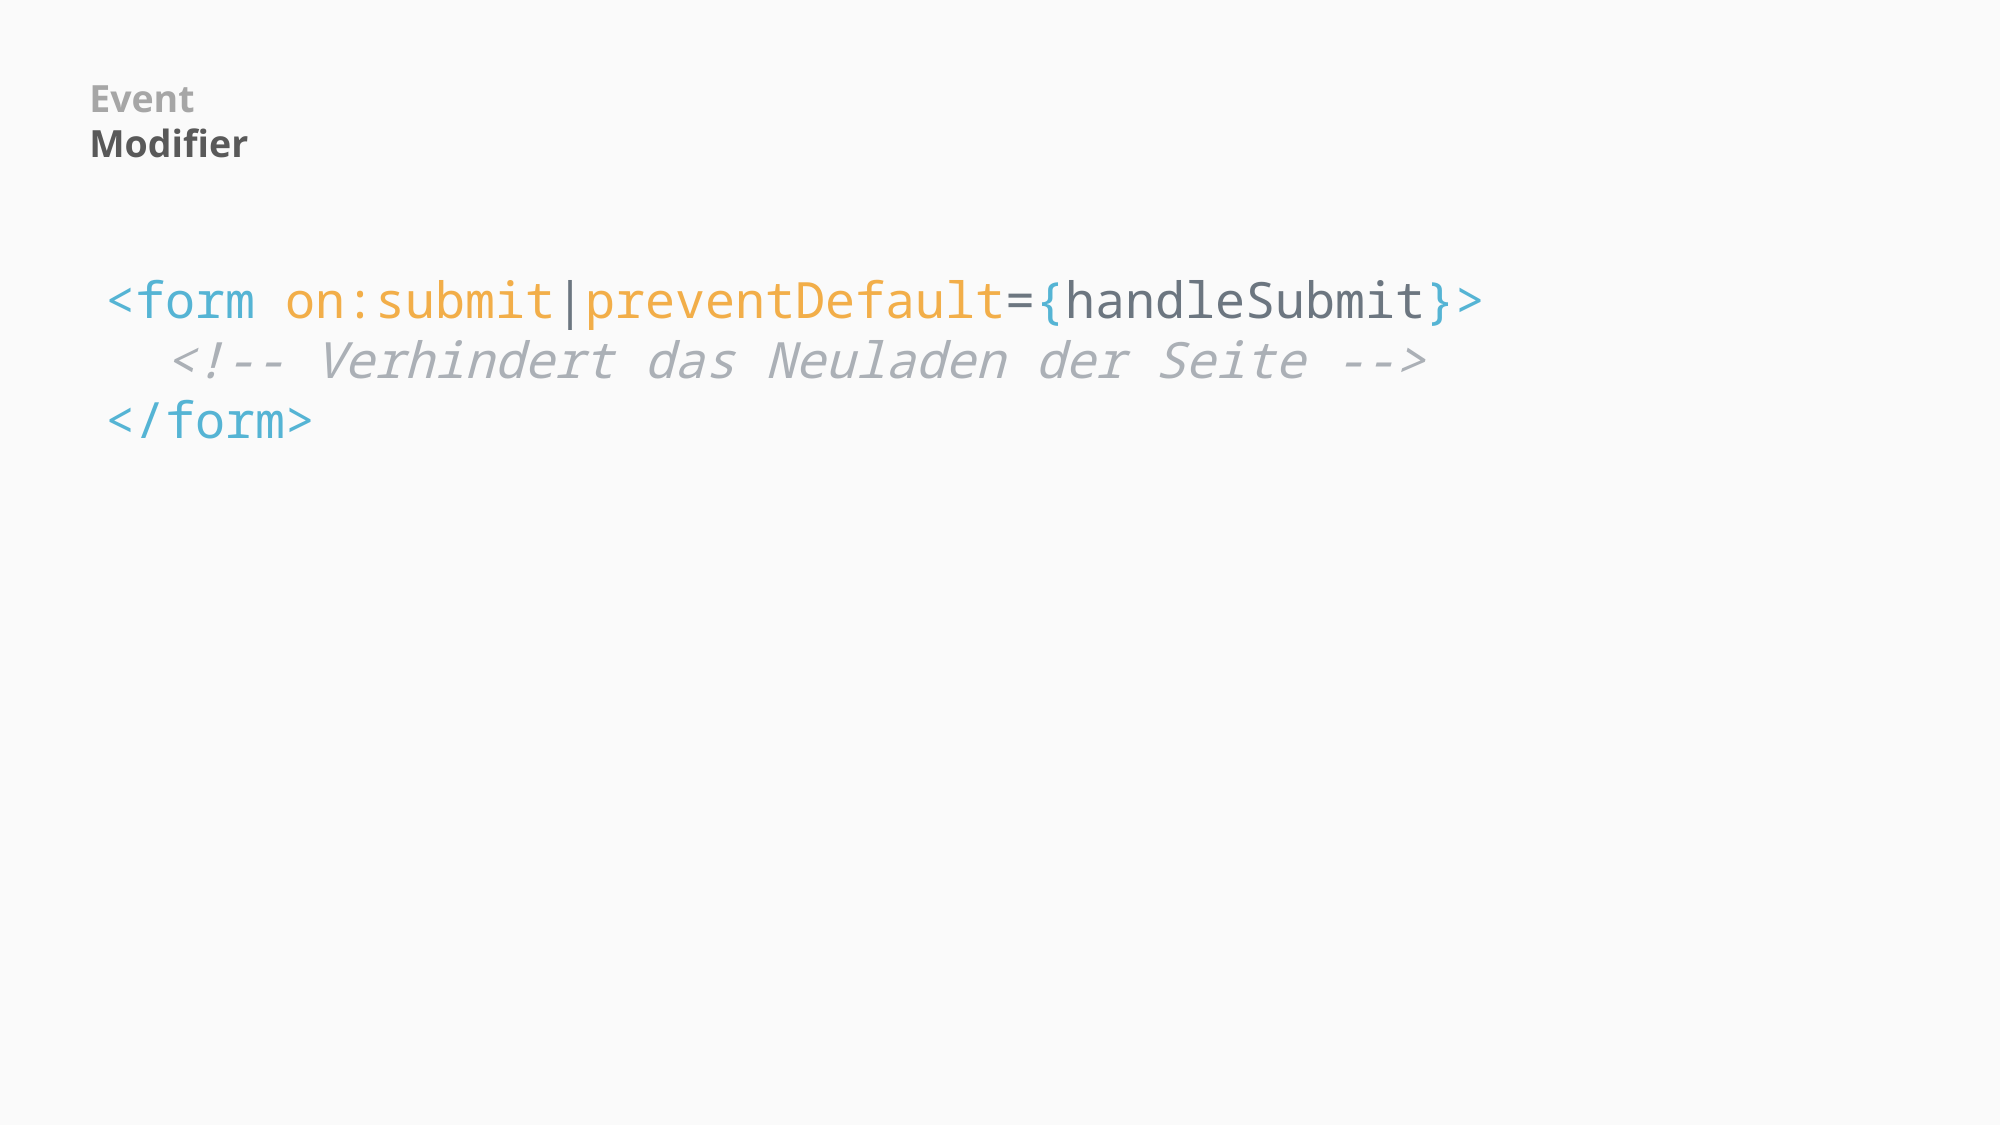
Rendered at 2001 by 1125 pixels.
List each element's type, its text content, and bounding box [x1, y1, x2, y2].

text_box <form on:submit|preventDefault={handleSubmit}> <!-- Verhindert das Neuladen der Seite --> </form> [90, 261, 1916, 456]
text_box Event Modifier [74, 67, 736, 173]
